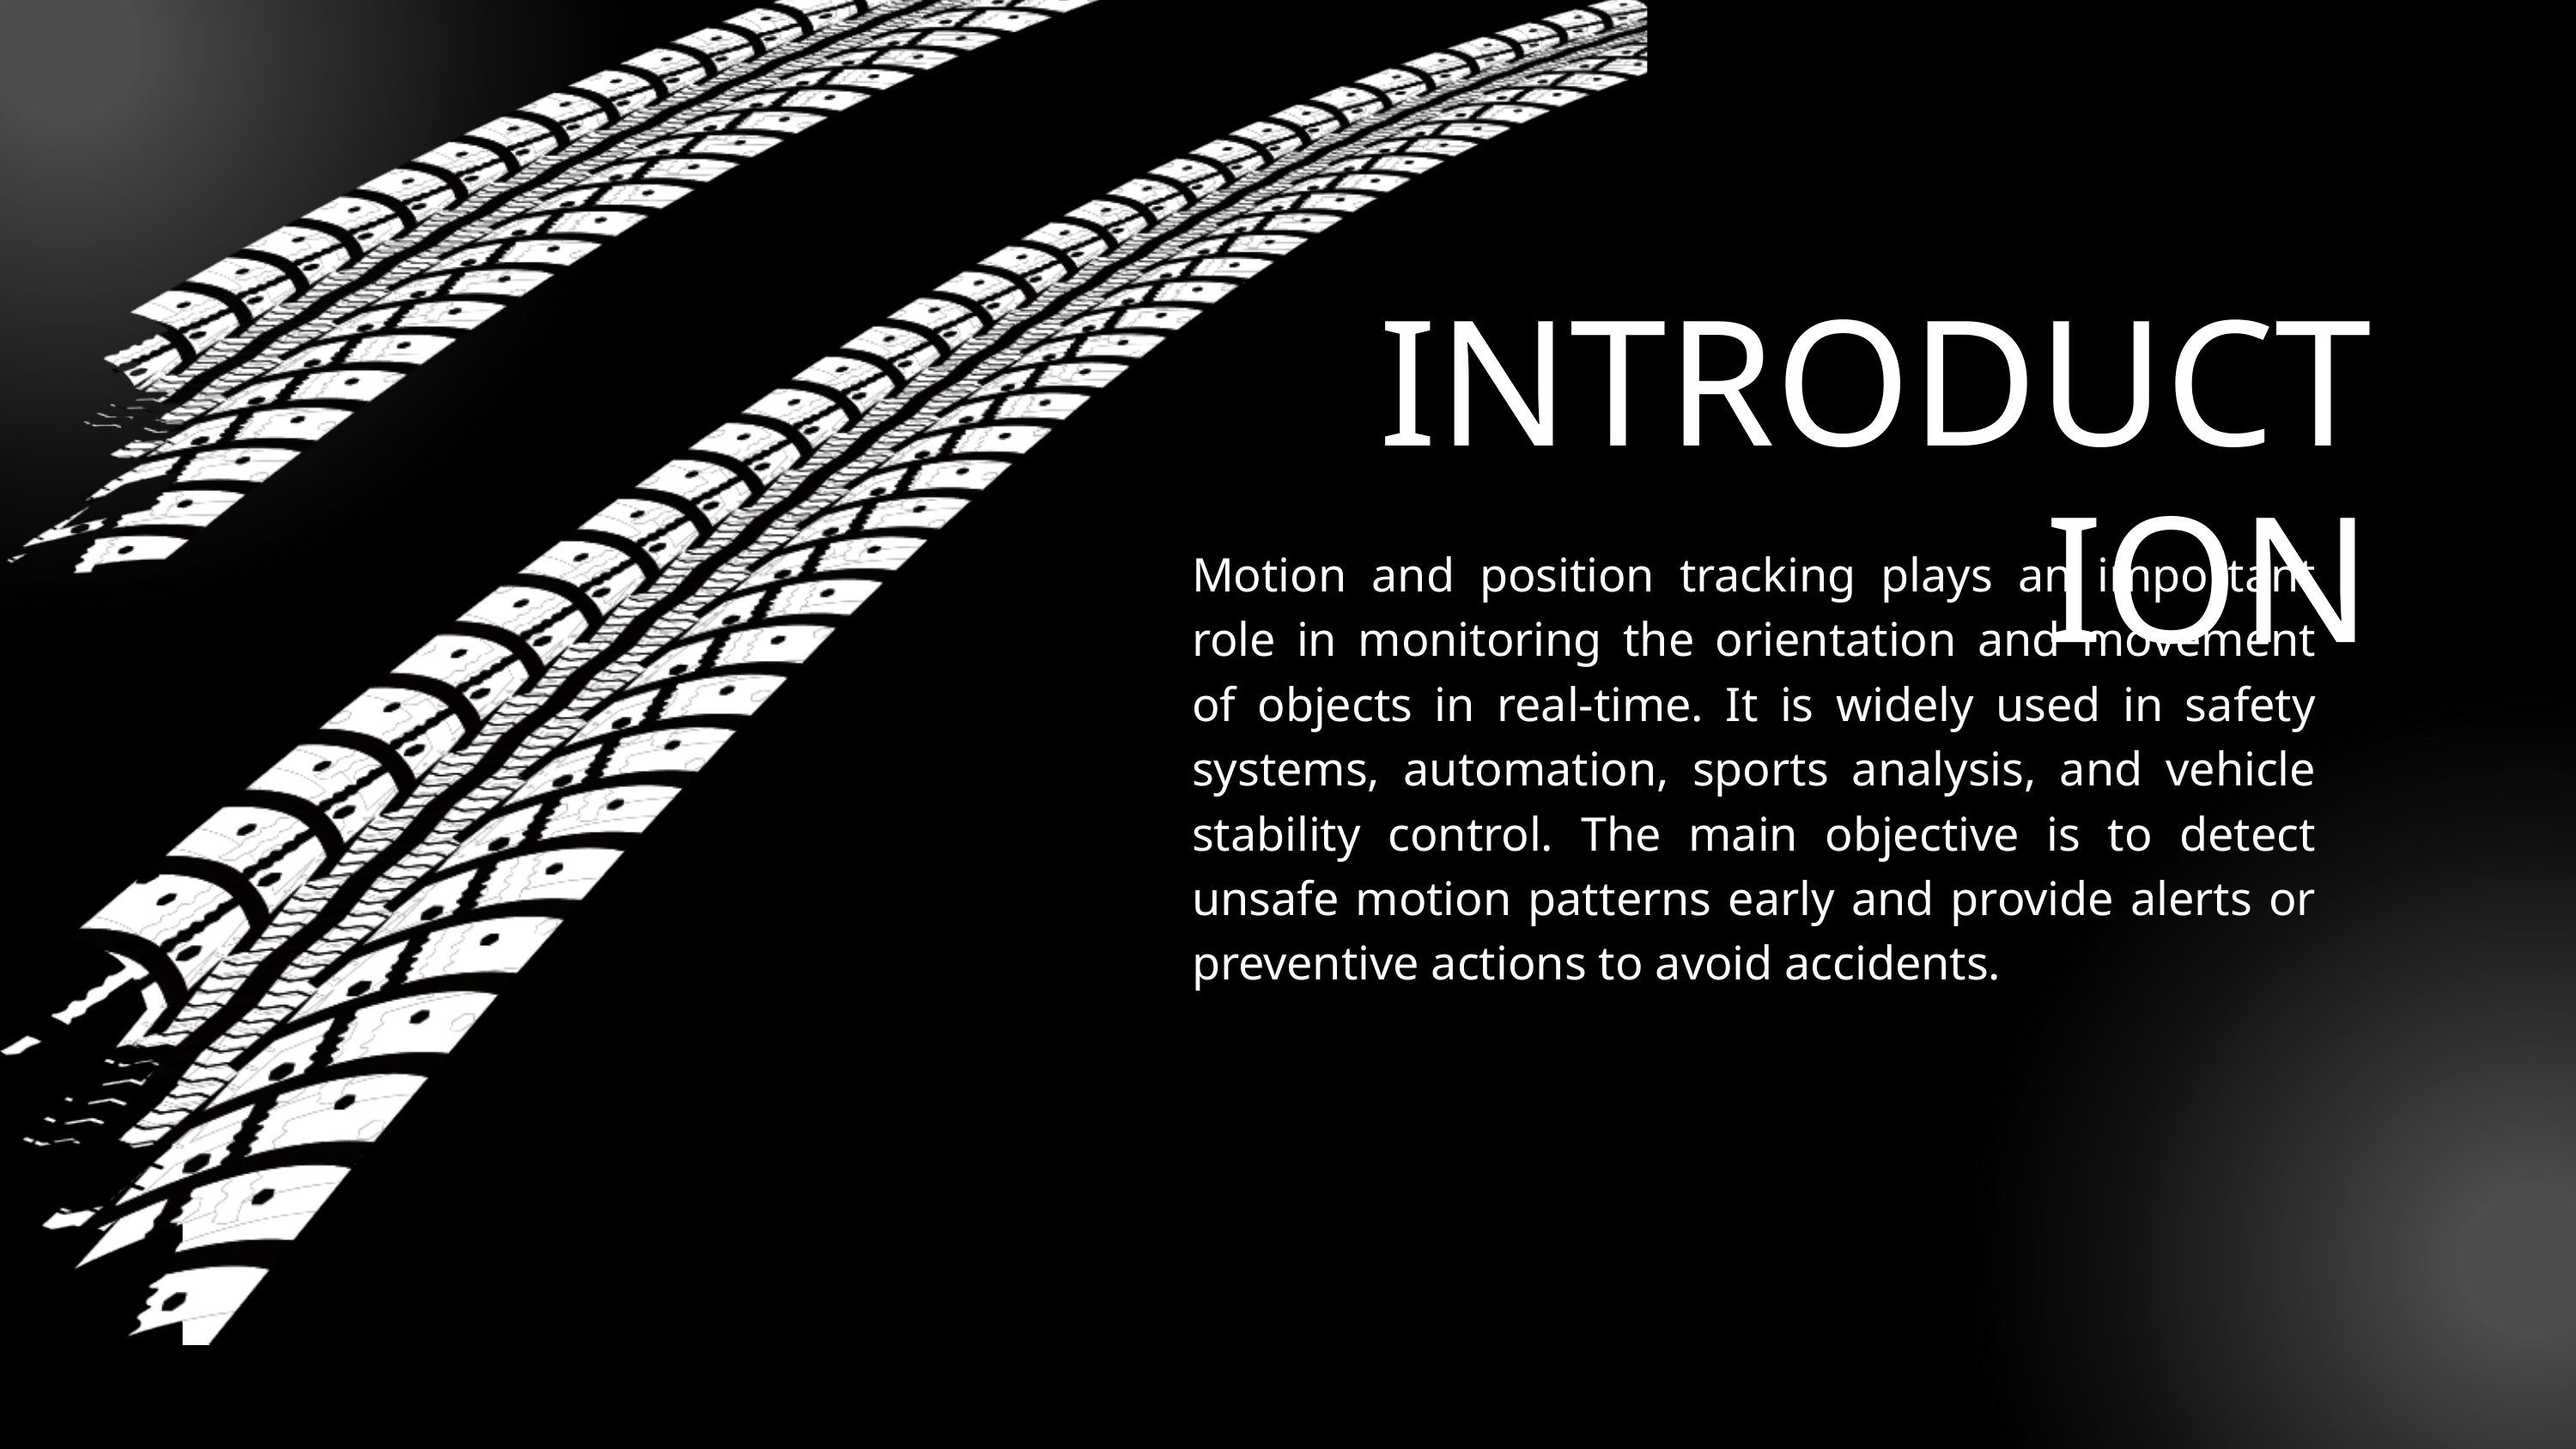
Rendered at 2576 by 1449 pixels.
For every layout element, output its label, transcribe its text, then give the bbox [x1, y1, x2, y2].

text_box INTRODUCTION [1350, 283, 2372, 677]
text_box [1960, 689, 2576, 1449]
text_box [0, 0, 1648, 1345]
text_box Motion and position tracking plays an important role in monitoring the orientation and movement of objects in real-time. It is widely used in safety systems, automation, sports analysis, and vehicle stability control. The main objective is to detect unsafe motion patterns early and provide alerts or preventive actions to avoid accidents. [1192, 536, 2316, 990]
